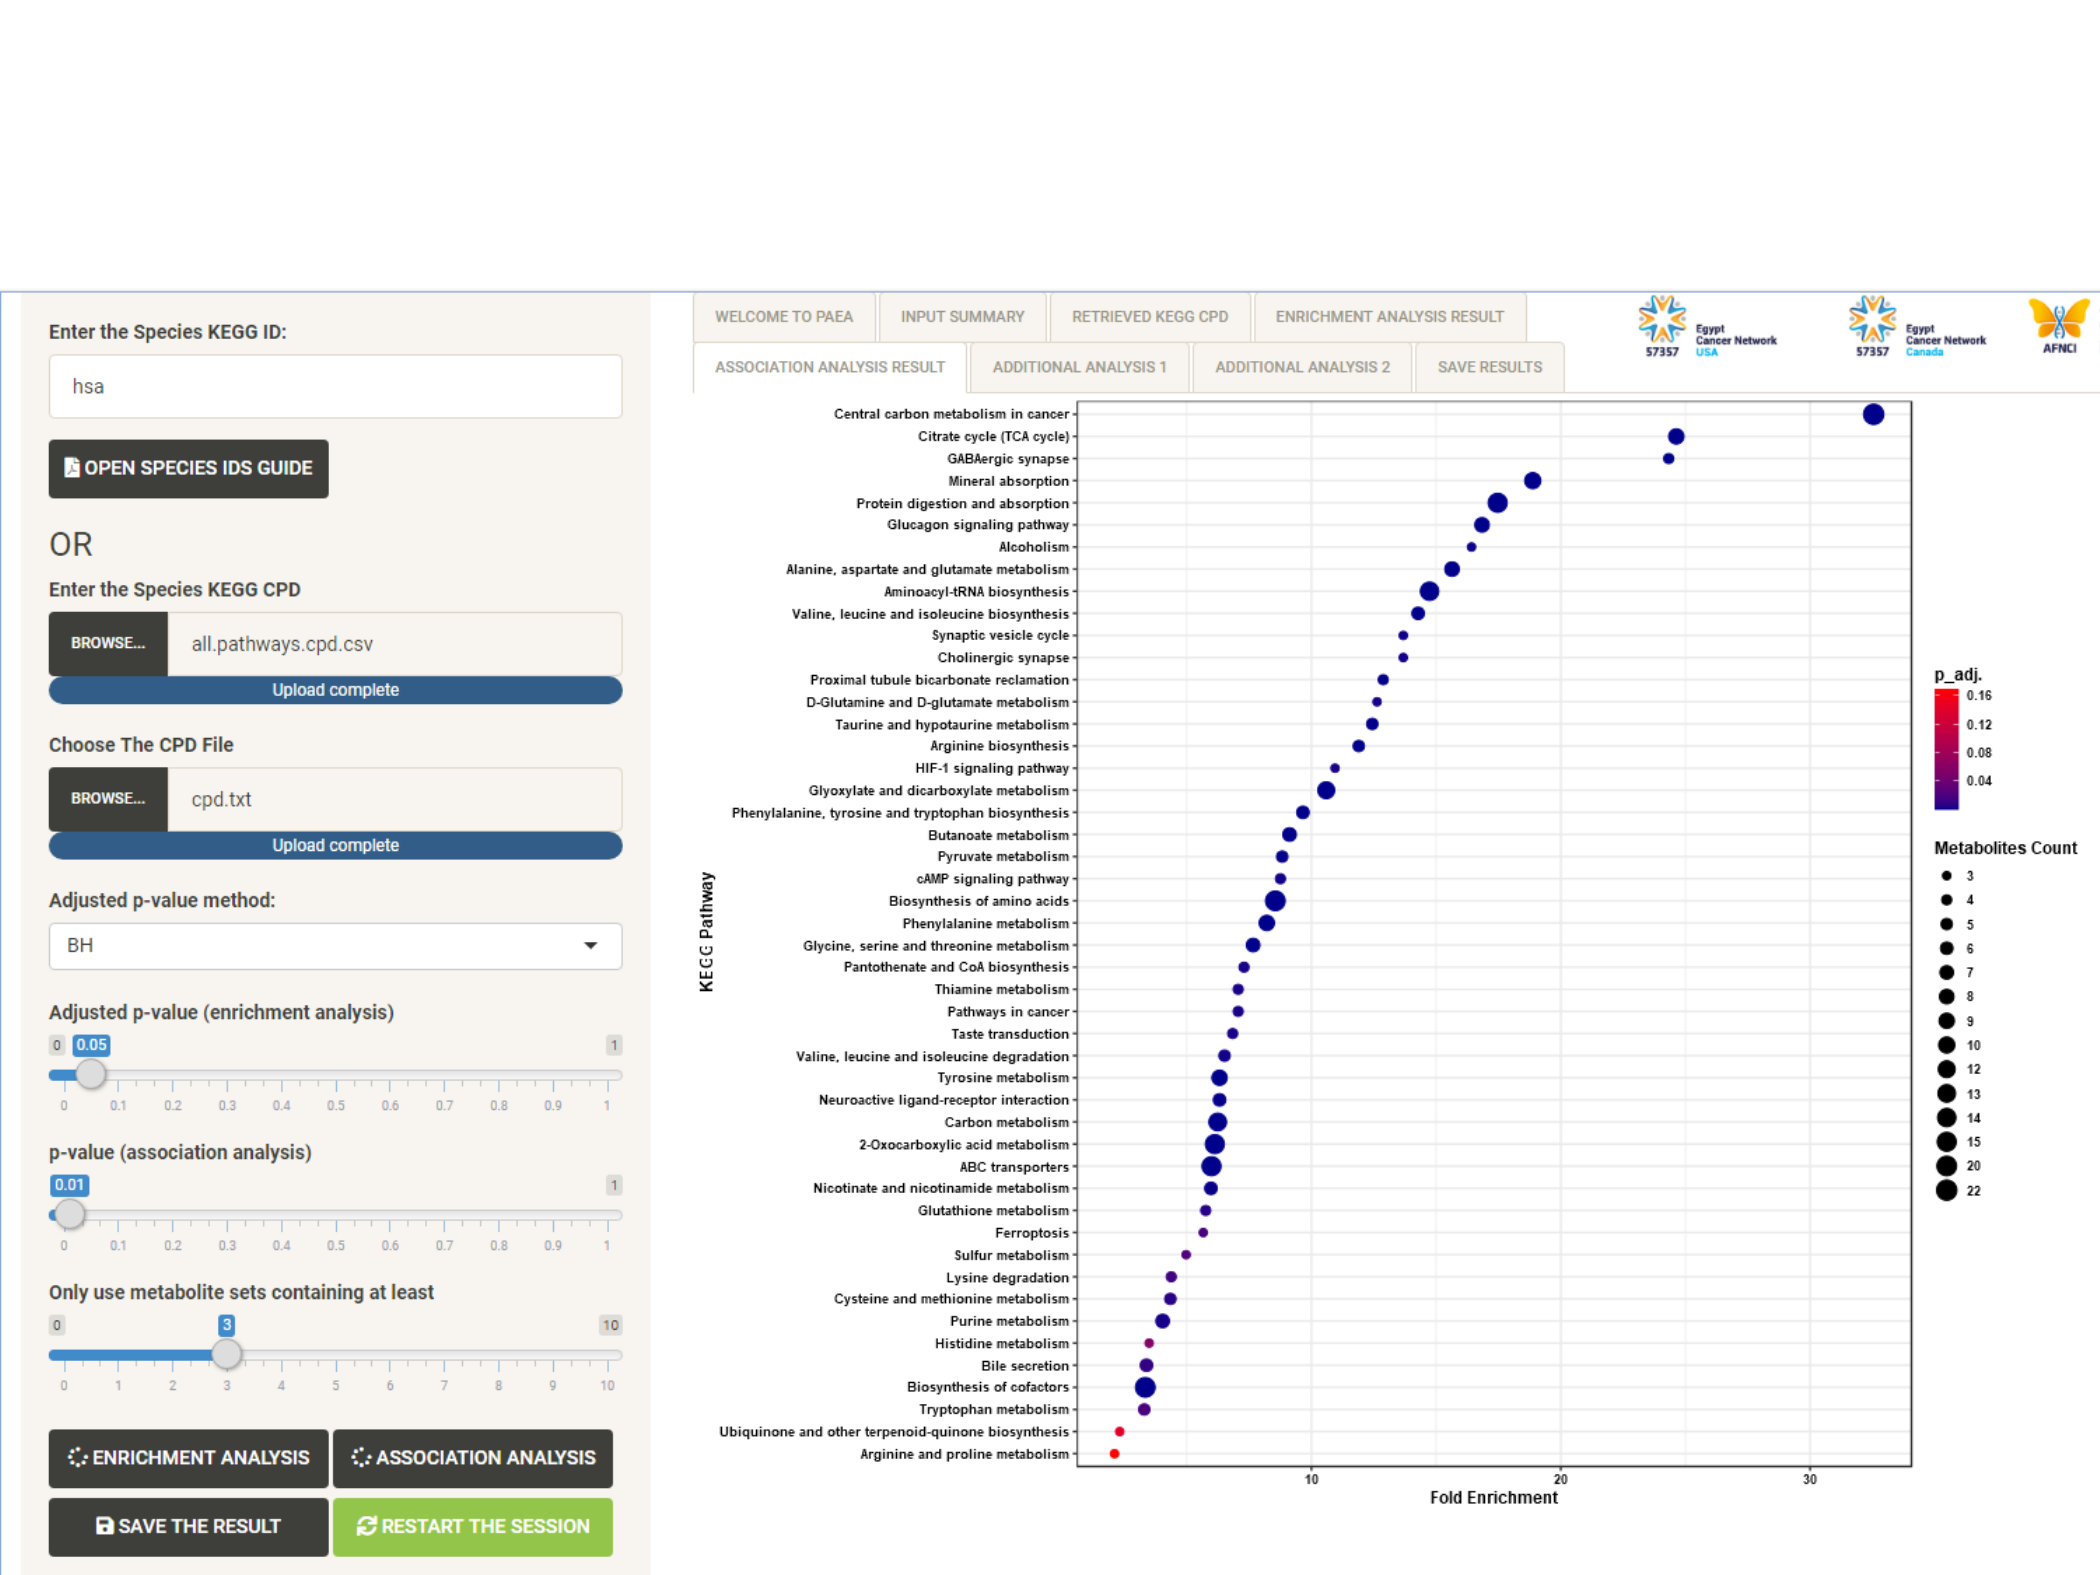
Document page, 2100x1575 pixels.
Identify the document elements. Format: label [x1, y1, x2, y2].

list [0, 288, 2100, 1575]
